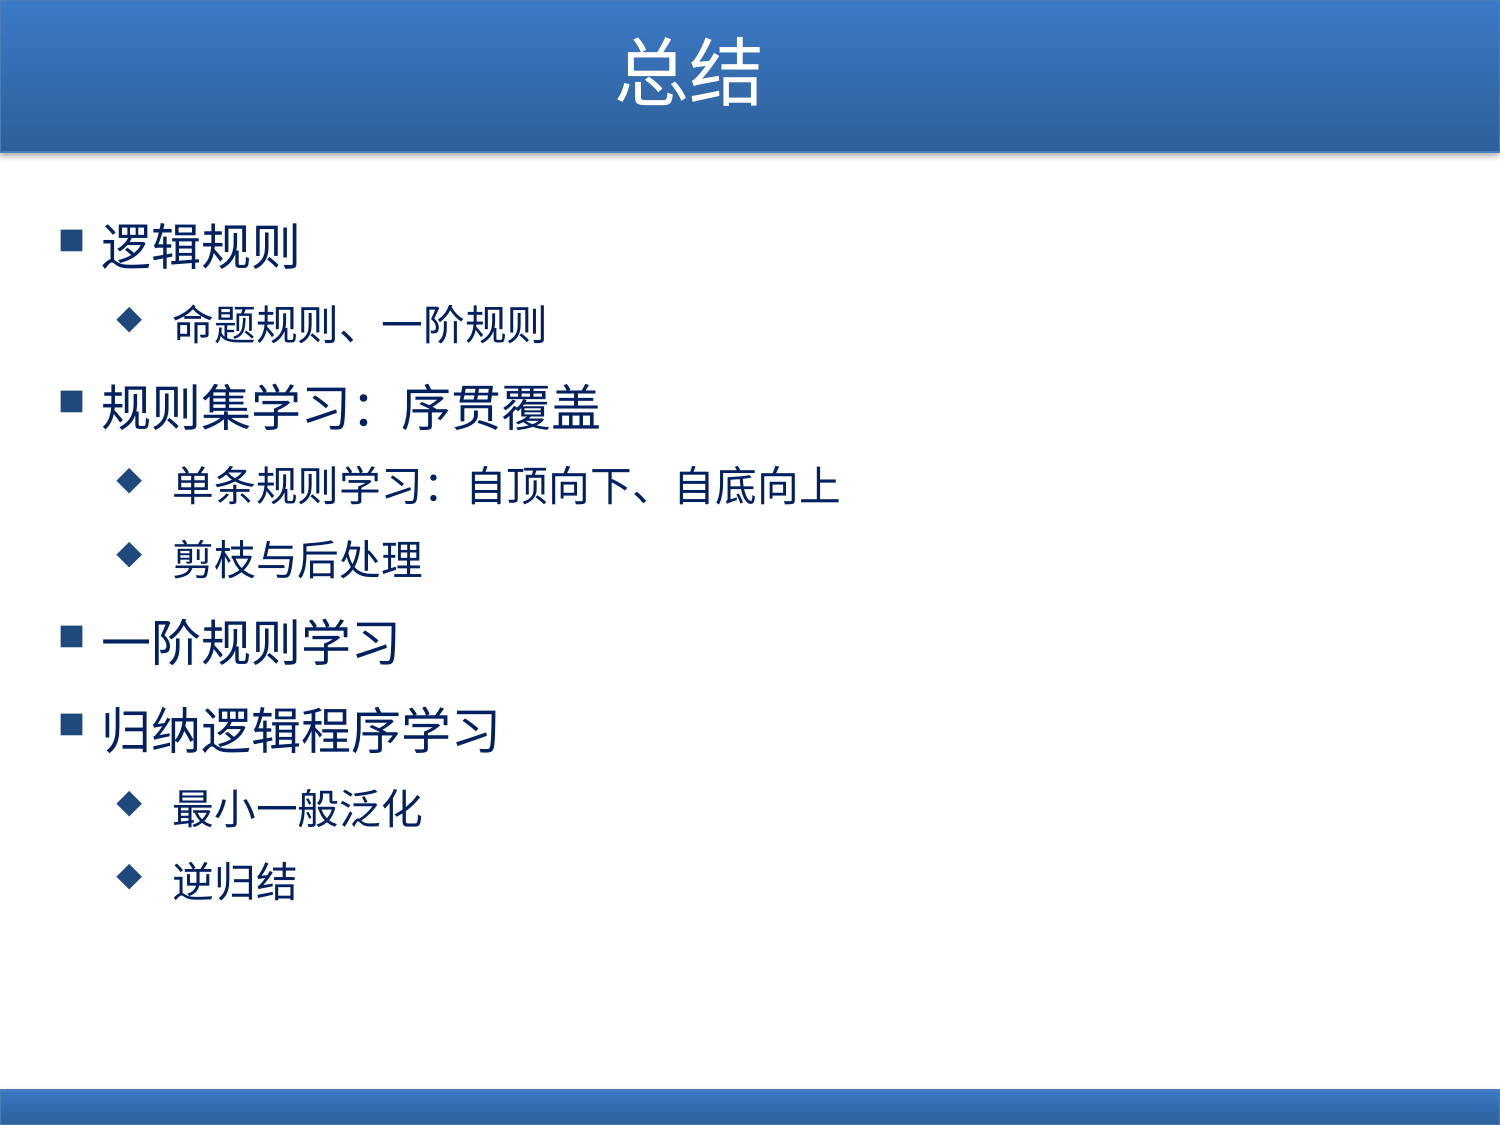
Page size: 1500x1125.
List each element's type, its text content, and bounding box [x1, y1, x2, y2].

list 逻辑规则 命题规则、一阶规则 规则集学习：序贯覆盖 单条规则学习：自顶向下、自底向上 剪枝与后处理 一阶规则学习 归纳逻辑程序学习 最小一般泛化 逆归结 [42, 190, 1457, 999]
title 总结 [42, 7, 1337, 135]
